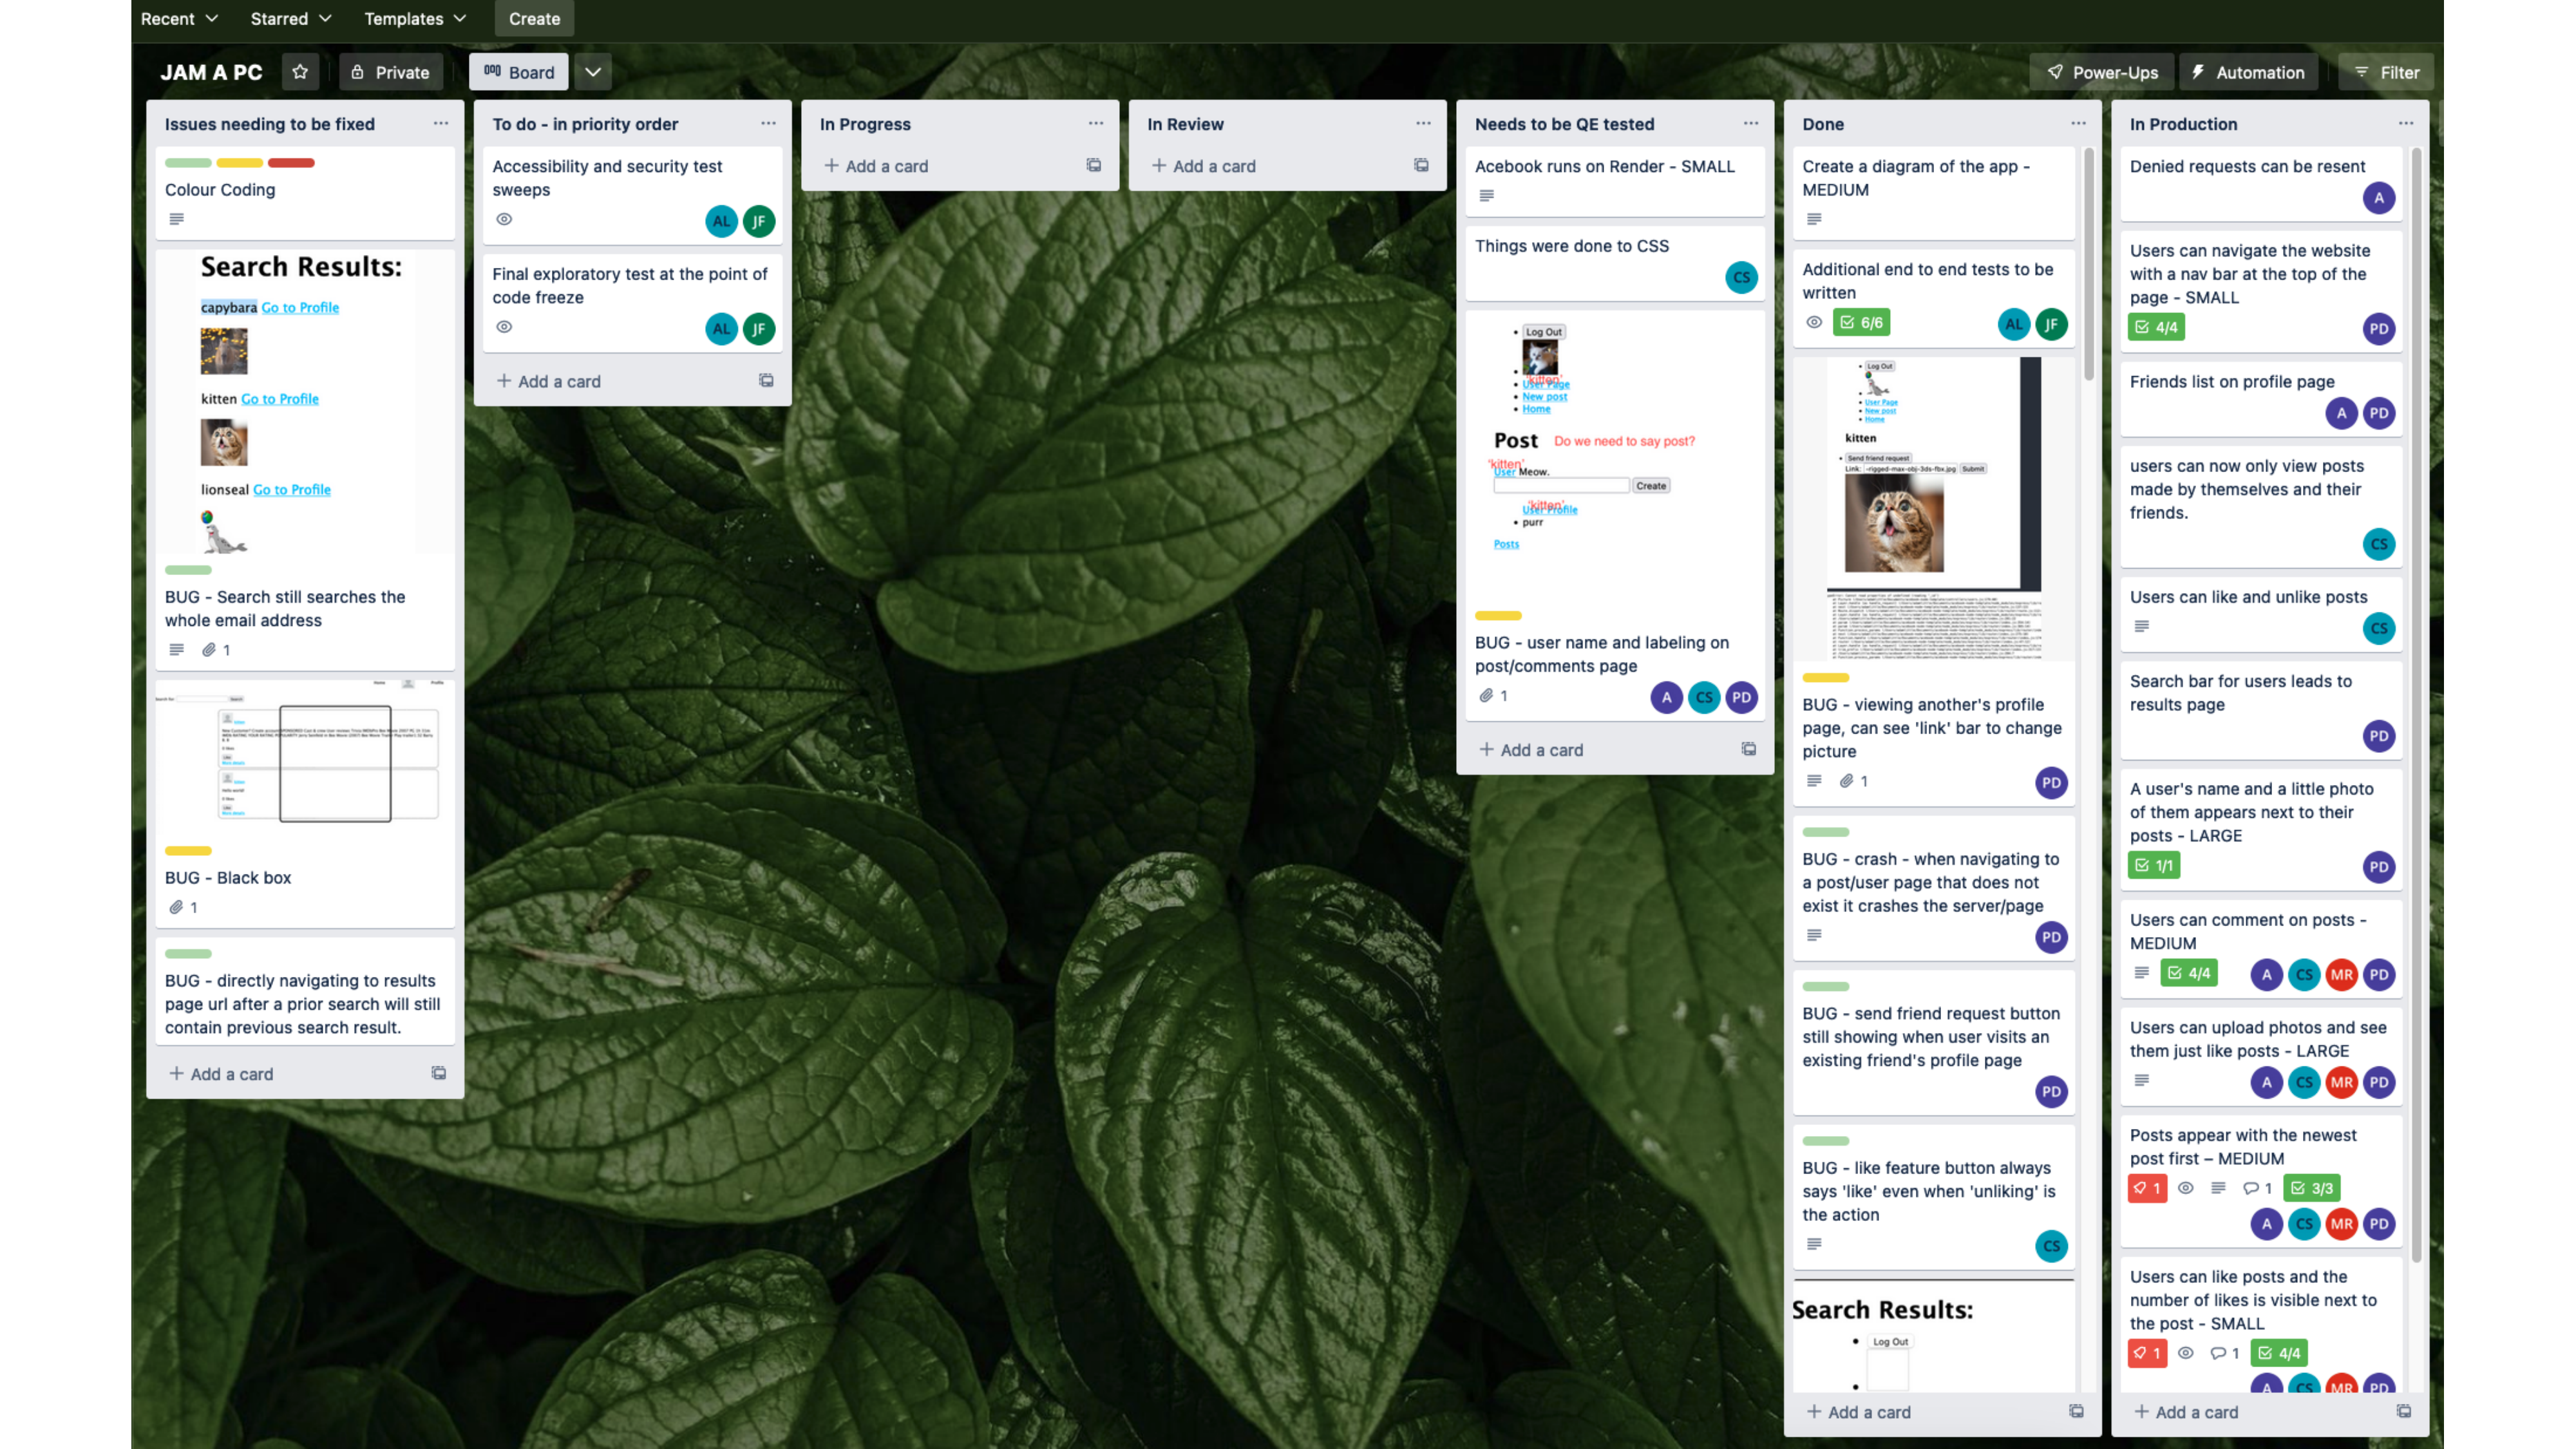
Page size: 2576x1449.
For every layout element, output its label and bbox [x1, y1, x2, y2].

picture [131, 0, 2444, 1449]
